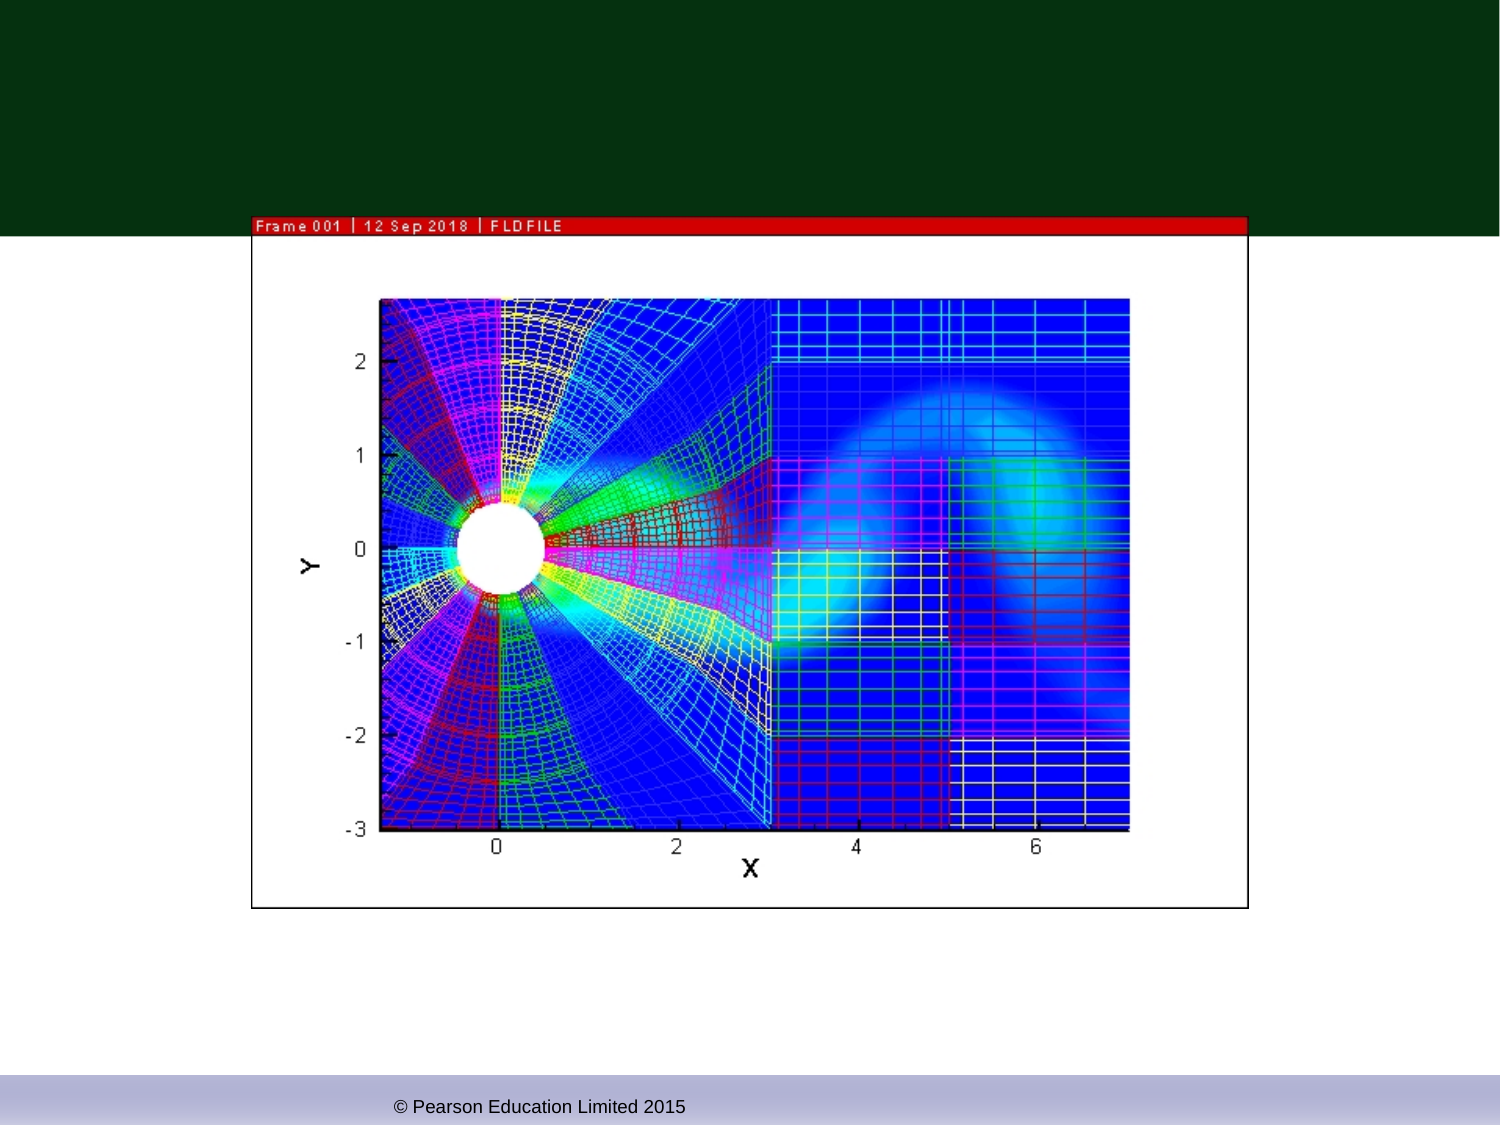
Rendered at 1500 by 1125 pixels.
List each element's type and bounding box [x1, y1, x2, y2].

picture [251, 216, 1249, 909]
